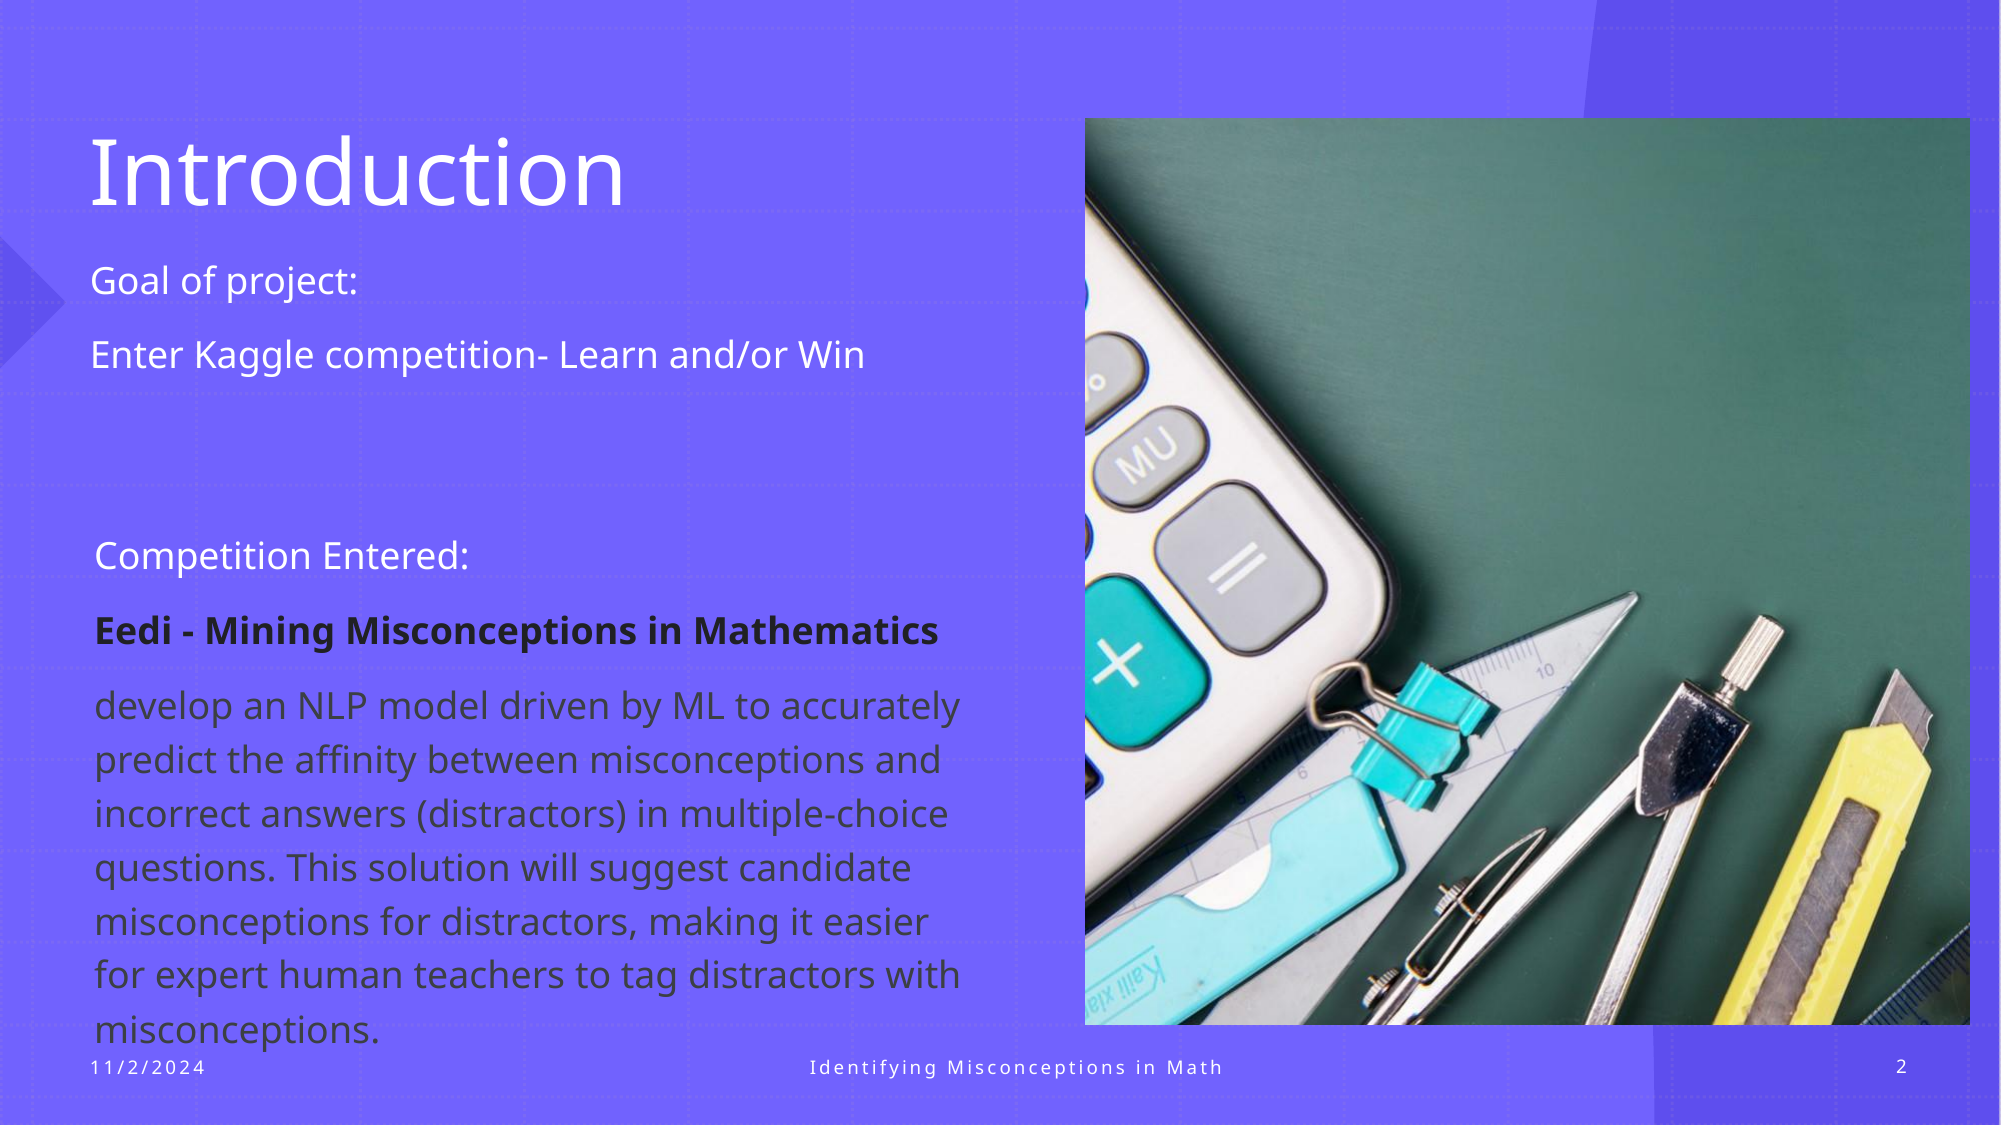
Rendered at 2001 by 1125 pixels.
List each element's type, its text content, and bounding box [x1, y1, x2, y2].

list Competition Entered: Eedi - Mining Misconceptions in Mathematics develop an NLP model driven by ML to accurately predict the affinity between misconceptions and incorrect answers (distractors) in multiple-choice questions. This solution will suggest candidate misconceptions for distractors, making it easier for expert human teachers to tag distractors with misconceptions. [79, 515, 989, 1067]
text_box Goal of project: Enter Kaggle competition- Learn and/or Win [75, 240, 985, 444]
slide_number 2 [1835, 1037, 1967, 1098]
footer Identifying Misconceptions in Math [689, 1036, 1343, 1097]
title Introduction [75, 118, 963, 240]
picture [1085, 118, 1970, 1025]
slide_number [75, 1037, 495, 1098]
